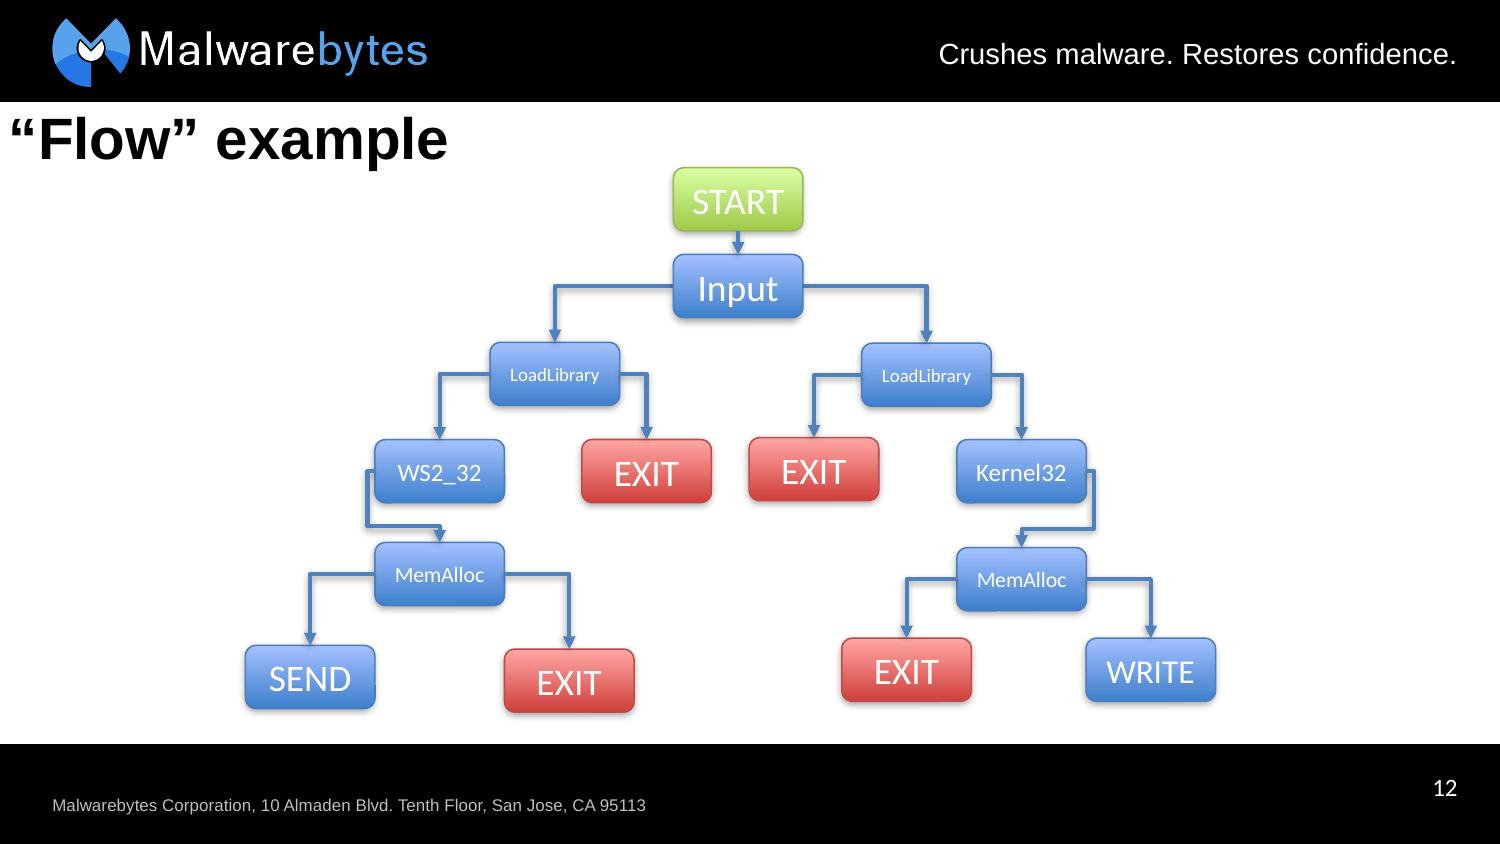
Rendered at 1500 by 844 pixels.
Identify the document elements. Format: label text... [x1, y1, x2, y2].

picture [0, 743, 1500, 844]
text_box EXIT [503, 648, 635, 713]
title “Flow” example [0, 111, 947, 209]
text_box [439, 373, 491, 440]
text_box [802, 285, 927, 344]
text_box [1021, 470, 1087, 548]
text_box WRITE [1085, 637, 1217, 703]
text_box LoadLibrary [860, 342, 993, 408]
text_box SEND [244, 644, 376, 710]
text_box EXIT [581, 438, 713, 504]
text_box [906, 578, 958, 639]
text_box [374, 470, 440, 543]
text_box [554, 285, 674, 343]
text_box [504, 573, 570, 650]
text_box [619, 373, 647, 440]
text_box MemAlloc [374, 541, 506, 607]
text_box Input [672, 253, 804, 319]
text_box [1086, 578, 1152, 639]
text_box START [672, 166, 804, 232]
picture [0, 0, 1500, 103]
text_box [813, 374, 862, 438]
text_box WS2_32 [374, 438, 506, 504]
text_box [990, 374, 1022, 440]
text_box Kernel32 [956, 438, 1088, 504]
text_box MemAlloc [956, 546, 1088, 612]
text_box EXIT [748, 436, 880, 502]
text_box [310, 573, 376, 646]
text_box EXIT [841, 637, 973, 703]
text_box LoadLibrary [489, 341, 621, 407]
